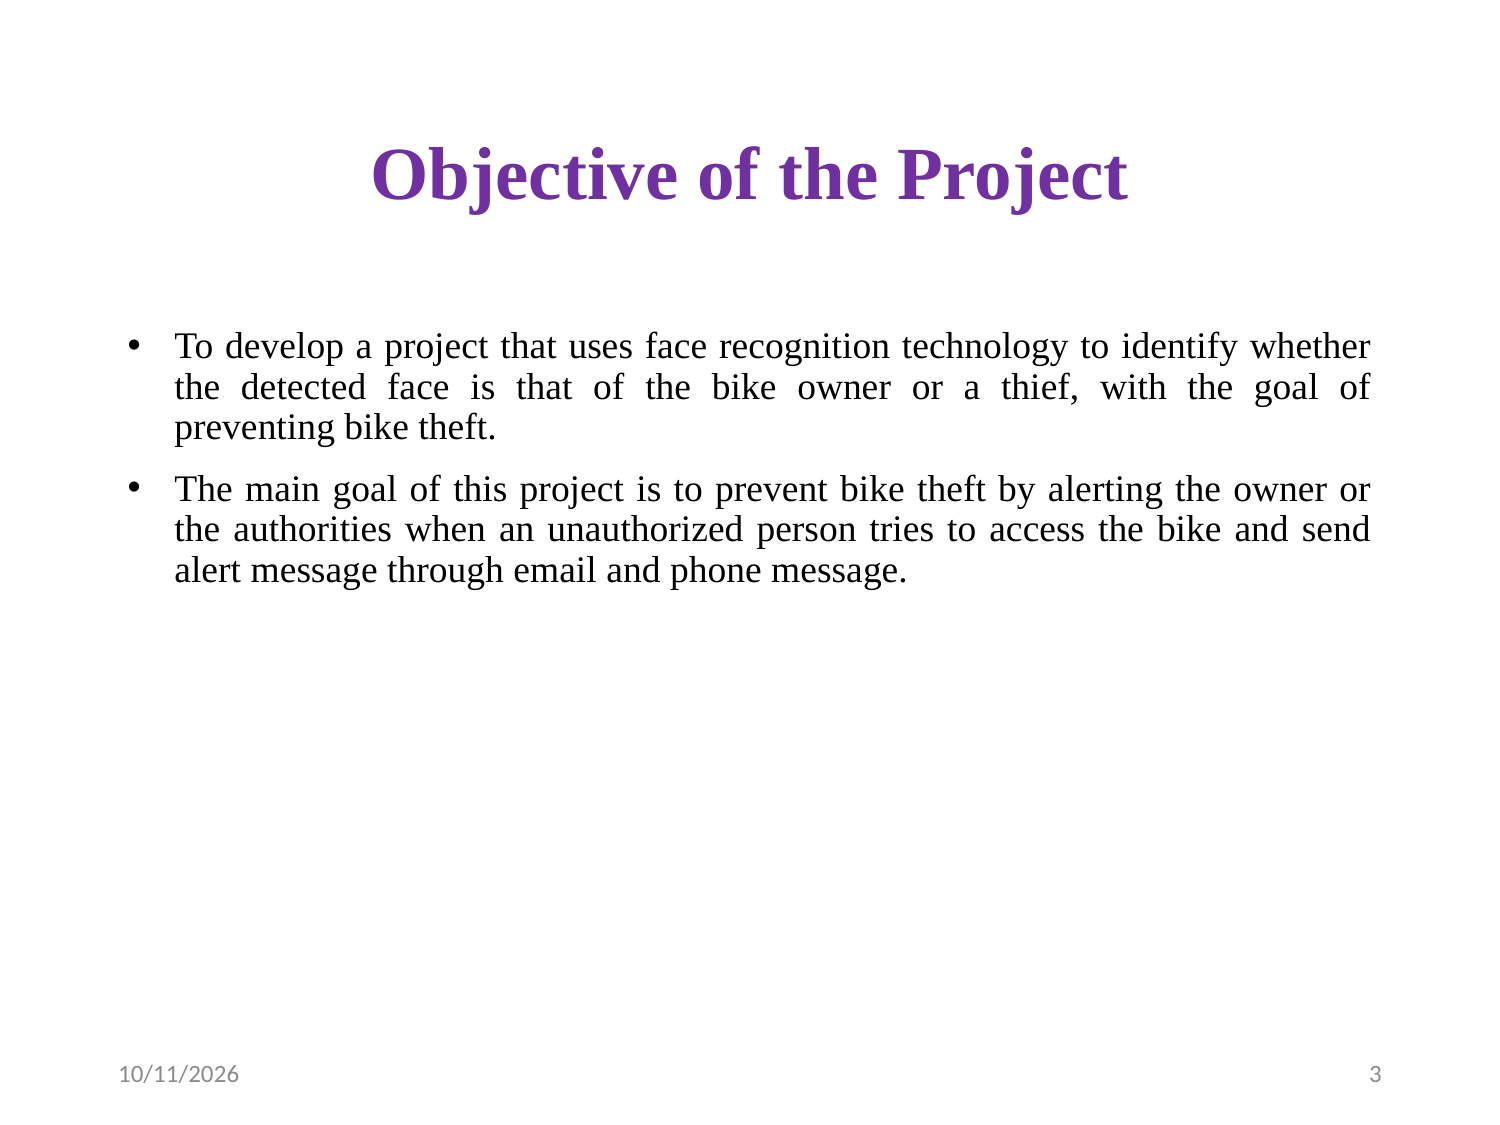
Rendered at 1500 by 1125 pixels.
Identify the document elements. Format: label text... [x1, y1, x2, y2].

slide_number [103, 1042, 441, 1103]
subtitle To develop a project that uses face recognition technology to identify whether the detected face is that of the bike owner or a thief, with the goal of preventing bike theft. The main goal of this project is to prevent bike theft by alerting the owner or the authorities when an unauthorized person tries to access the bike and send alert message through email and phone message. [112, 238, 1388, 1011]
slide_number 3 [1059, 1042, 1397, 1103]
title Objective of the Project [112, 47, 1388, 224]
